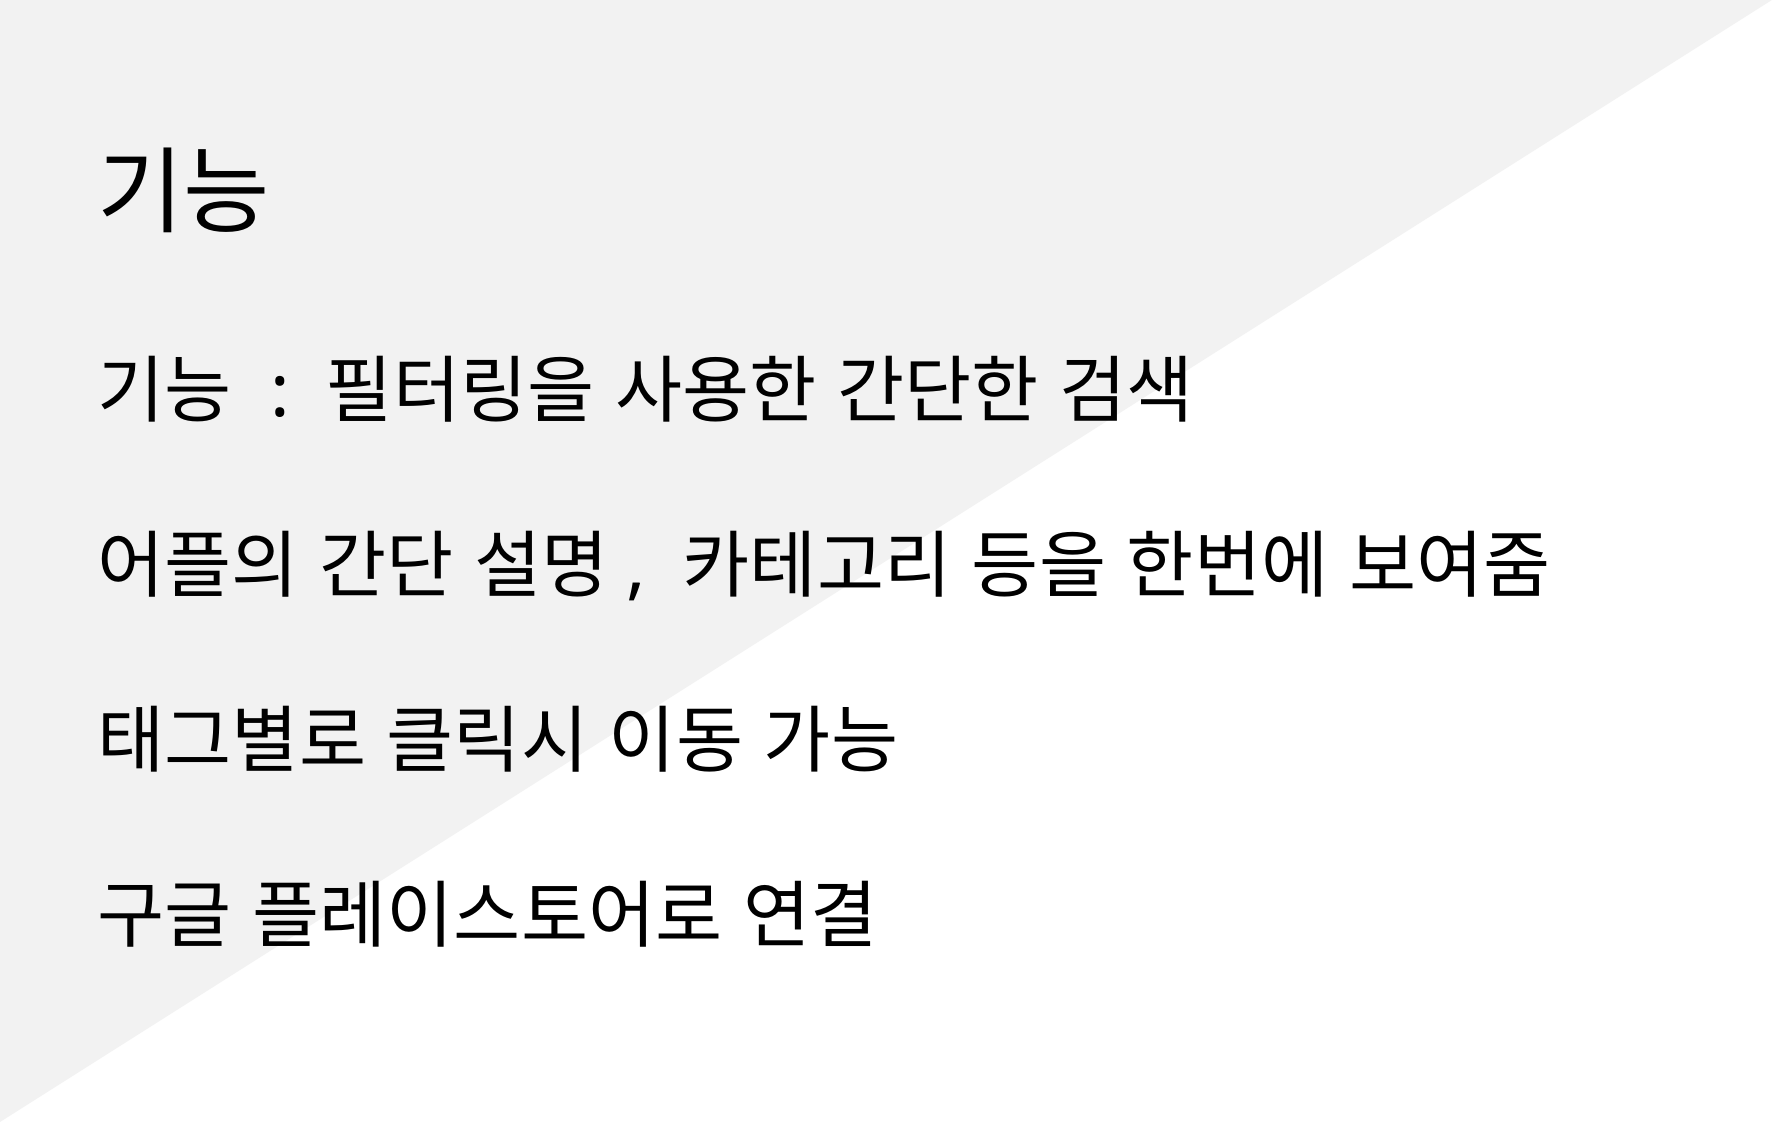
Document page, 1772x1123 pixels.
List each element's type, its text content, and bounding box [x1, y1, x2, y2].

text_box 기능 기능 : 필터링을 사용한 간단한 검색 어플의 간단 설명, 카테고리 등을 한번에 보여줌 태그별로 클릭시 이동 가능 구글 플레이스토어로 연결 [82, 124, 1737, 1123]
